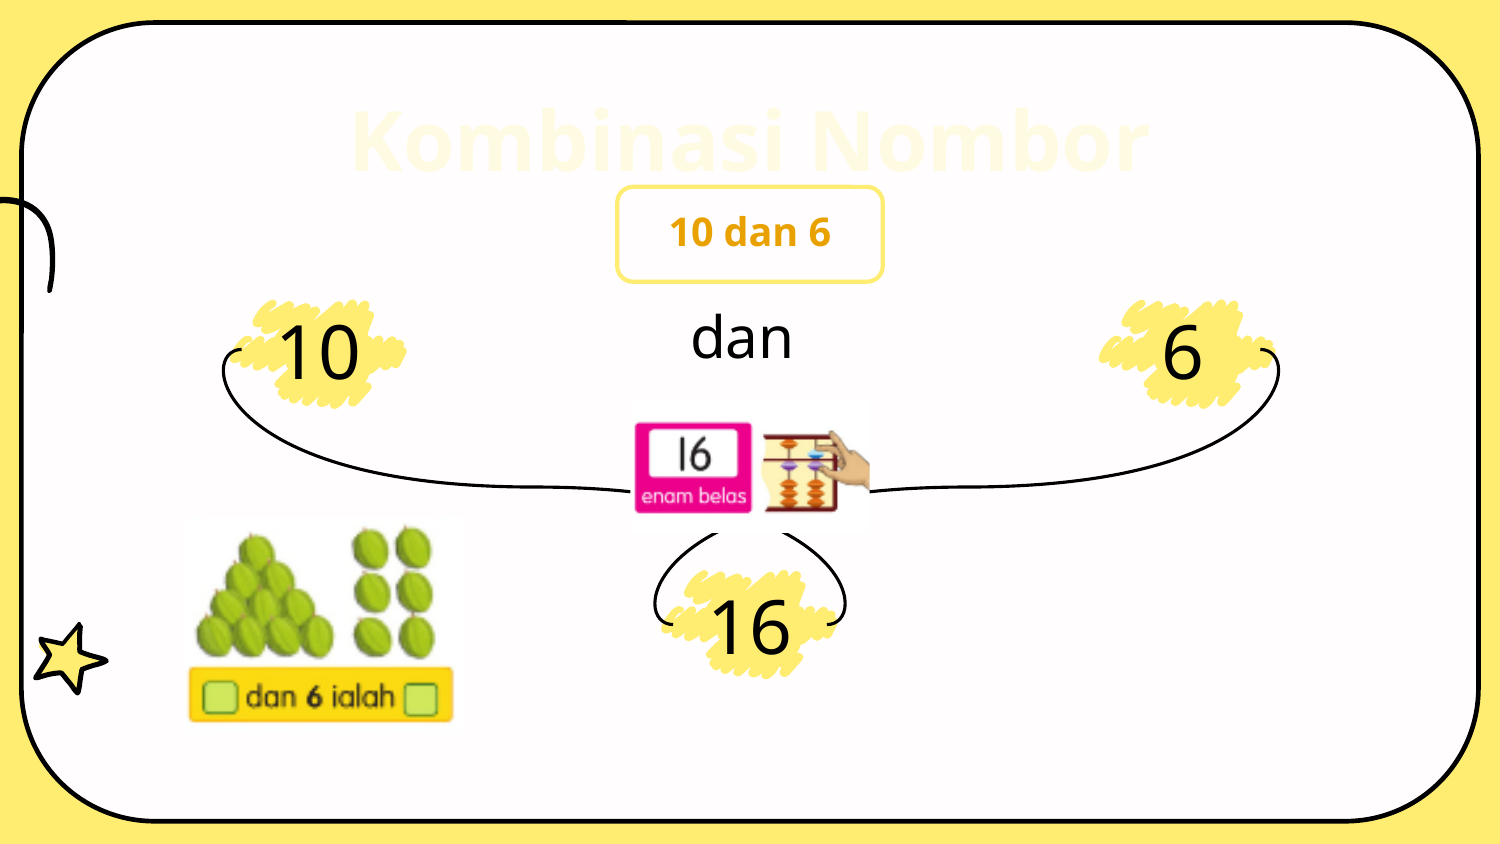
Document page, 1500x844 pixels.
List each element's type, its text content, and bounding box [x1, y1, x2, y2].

text_box [1261, 336, 1276, 354]
text_box [396, 338, 405, 347]
picture [630, 399, 870, 533]
picture [182, 517, 467, 732]
text_box [1261, 352, 1273, 369]
text_box [827, 632, 834, 639]
text_box [301, 402, 313, 407]
title Kombinasi Nombor [116, 72, 1383, 187]
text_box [826, 349, 1107, 625]
text_box [348, 402, 360, 407]
text_box [316, 402, 345, 409]
text_box dan [558, 309, 942, 362]
text_box [1217, 402, 1229, 407]
text_box [229, 352, 241, 366]
text_box 10 dan 6 [615, 184, 885, 284]
text_box 6 [1106, 297, 1261, 402]
text_box [1185, 402, 1214, 409]
text_box [1170, 402, 1182, 407]
text_box 10 [241, 297, 396, 402]
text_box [395, 349, 674, 625]
text_box [233, 339, 241, 349]
text_box 16 [673, 572, 827, 677]
